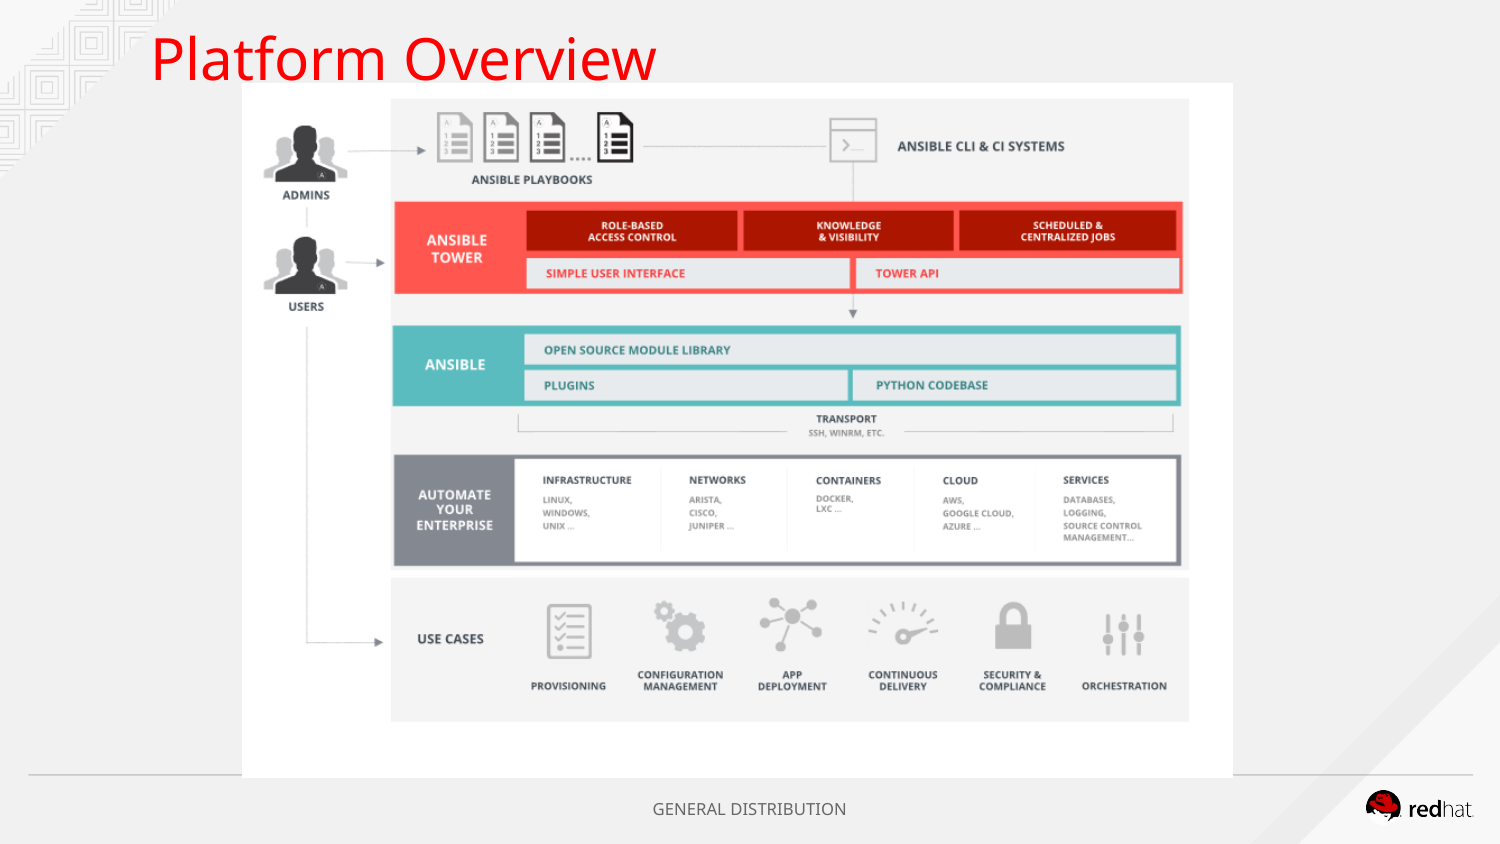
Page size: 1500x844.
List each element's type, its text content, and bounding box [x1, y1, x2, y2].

title Platform Overview [135, 0, 1365, 108]
picture [0, 0, 1500, 844]
